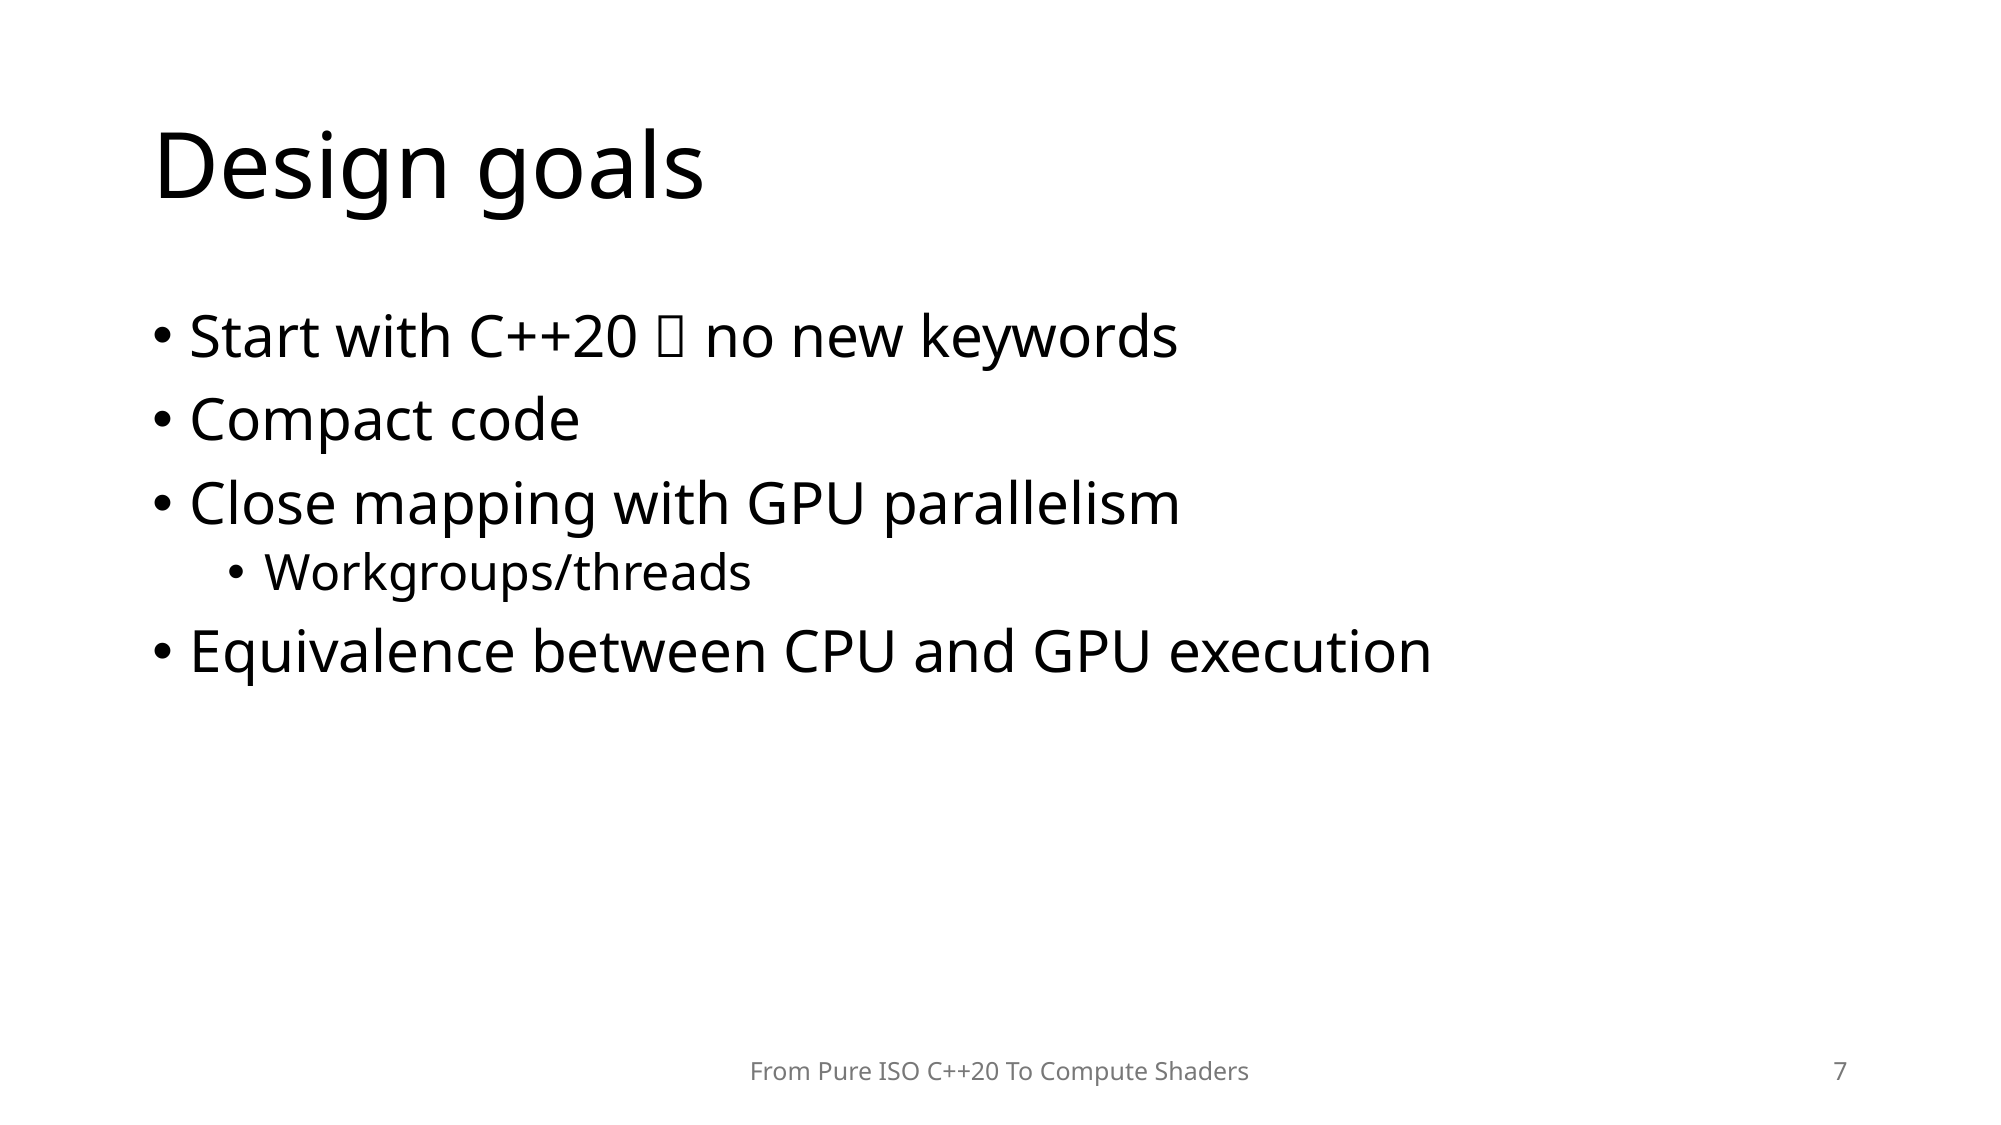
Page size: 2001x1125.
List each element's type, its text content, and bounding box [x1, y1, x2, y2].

list Start with C++20  no new keywords Compact code Close mapping with GPU parallelism Workgroups/threads Equivalence between CPU and GPU execution [137, 299, 1863, 1014]
slide_number 7 [1412, 1042, 1863, 1103]
title Design goals [137, 59, 1863, 278]
footer From Pure ISO C++20 To Compute Shaders [662, 1042, 1338, 1103]
